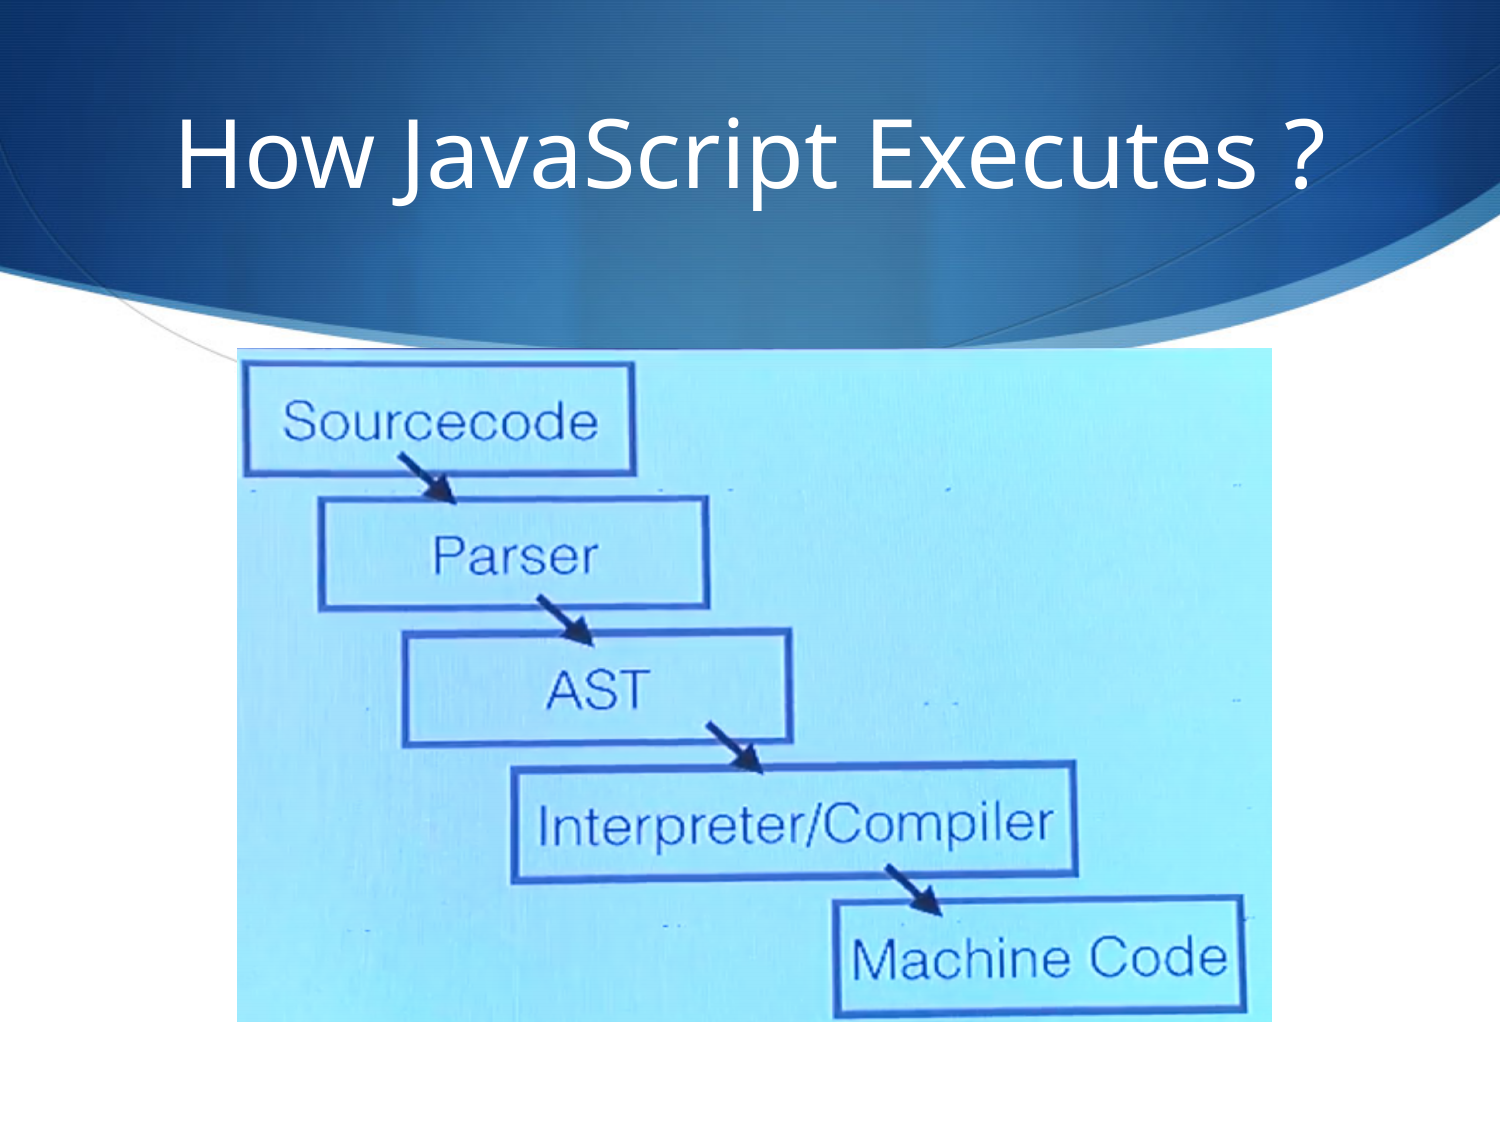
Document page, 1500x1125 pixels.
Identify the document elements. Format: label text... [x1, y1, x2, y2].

text_box How JavaScript Executes ? [75, 56, 1425, 244]
picture [0, 0, 1500, 1125]
